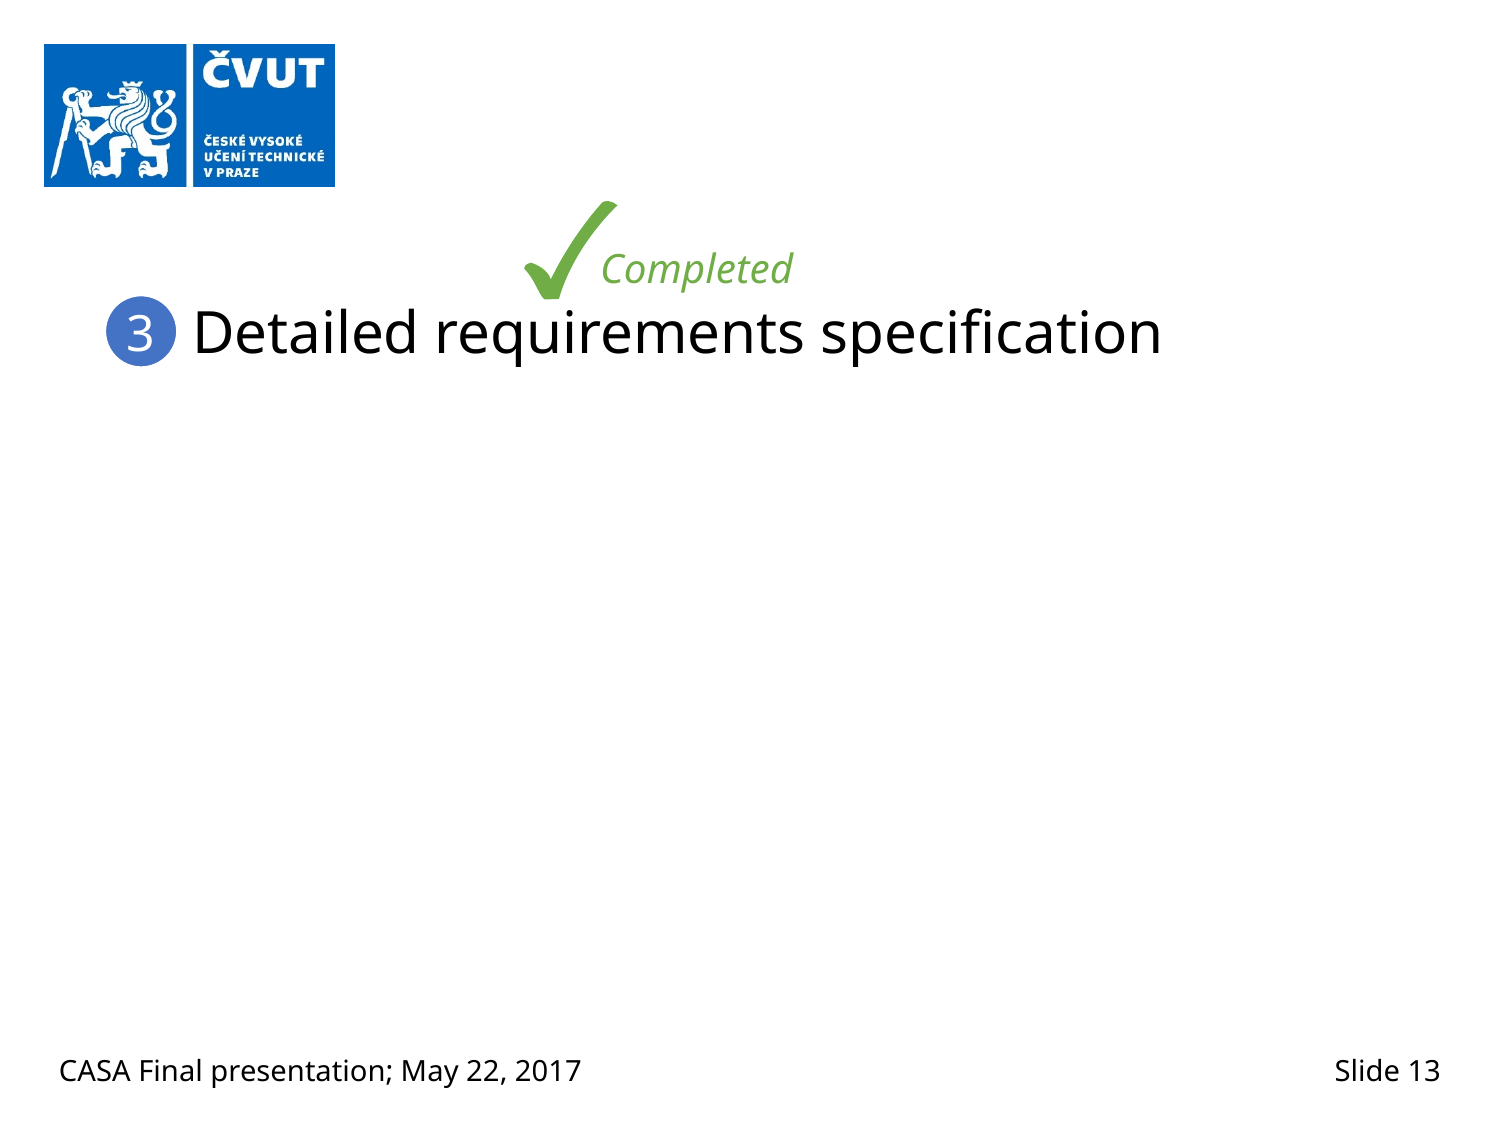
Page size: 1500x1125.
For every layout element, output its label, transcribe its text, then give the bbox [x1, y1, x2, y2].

text_box [524, 201, 618, 300]
text_box 3 [104, 294, 179, 369]
text_box Completed [585, 240, 1145, 300]
picture [44, 44, 335, 187]
title Detailed requirements specification [177, 295, 1456, 474]
